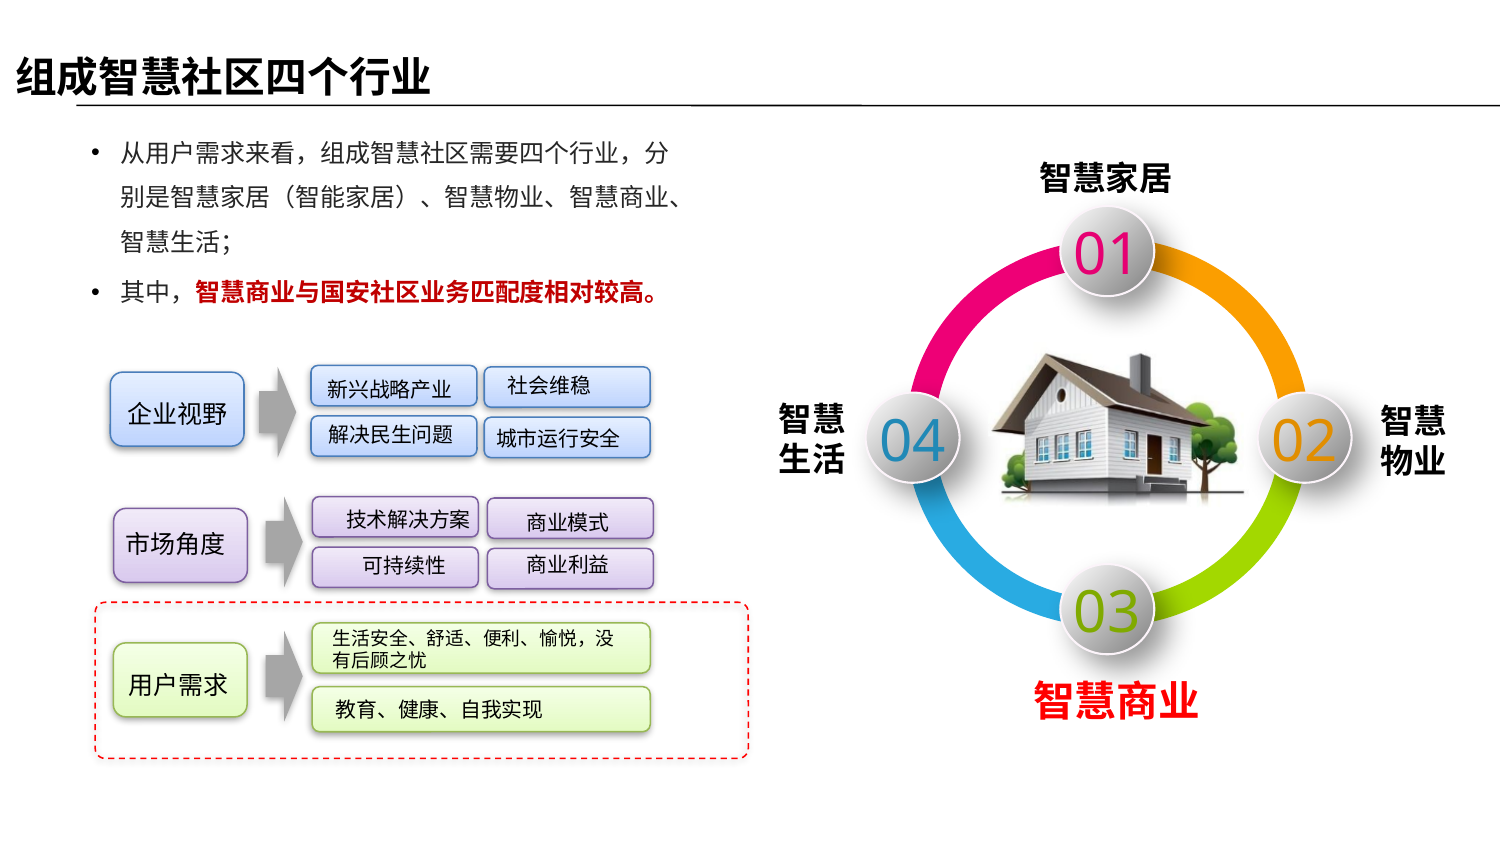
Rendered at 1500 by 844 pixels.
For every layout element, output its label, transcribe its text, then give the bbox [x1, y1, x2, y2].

text_box [486, 547, 655, 590]
text_box 新兴战略产业 [312, 368, 484, 409]
text_box 商业利益 [504, 543, 632, 584]
text_box [310, 416, 475, 457]
text_box [311, 495, 478, 538]
text_box [310, 364, 477, 404]
text_box [264, 495, 304, 588]
text_box [311, 546, 480, 589]
text_box [489, 497, 655, 540]
text_box 市场角度 [110, 521, 241, 566]
text_box 从用户需求来看，组成智慧社区需要四个行业，分别是智慧家居（智能家居）、智慧物业、智慧商业、智慧生活； 其中，智慧商业与国安社区业务匹配度相对较高。 [76, 114, 708, 314]
text_box 城市运行安全 [481, 417, 661, 458]
text_box [94, 601, 750, 760]
text_box 可持续性 [336, 545, 472, 585]
text_box [258, 366, 297, 459]
text_box 社会维稳 [480, 365, 619, 406]
title 组成智慧社区四个行业 [0, 28, 1350, 98]
text_box 解决民生问题 [314, 414, 484, 455]
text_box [756, 153, 1472, 733]
text_box [112, 507, 249, 584]
text_box 商业模式 [503, 502, 632, 542]
text_box 企业视野 [110, 390, 244, 436]
text_box 技术解决方案 [331, 499, 498, 540]
text_box [486, 366, 652, 409]
text_box [109, 371, 245, 447]
